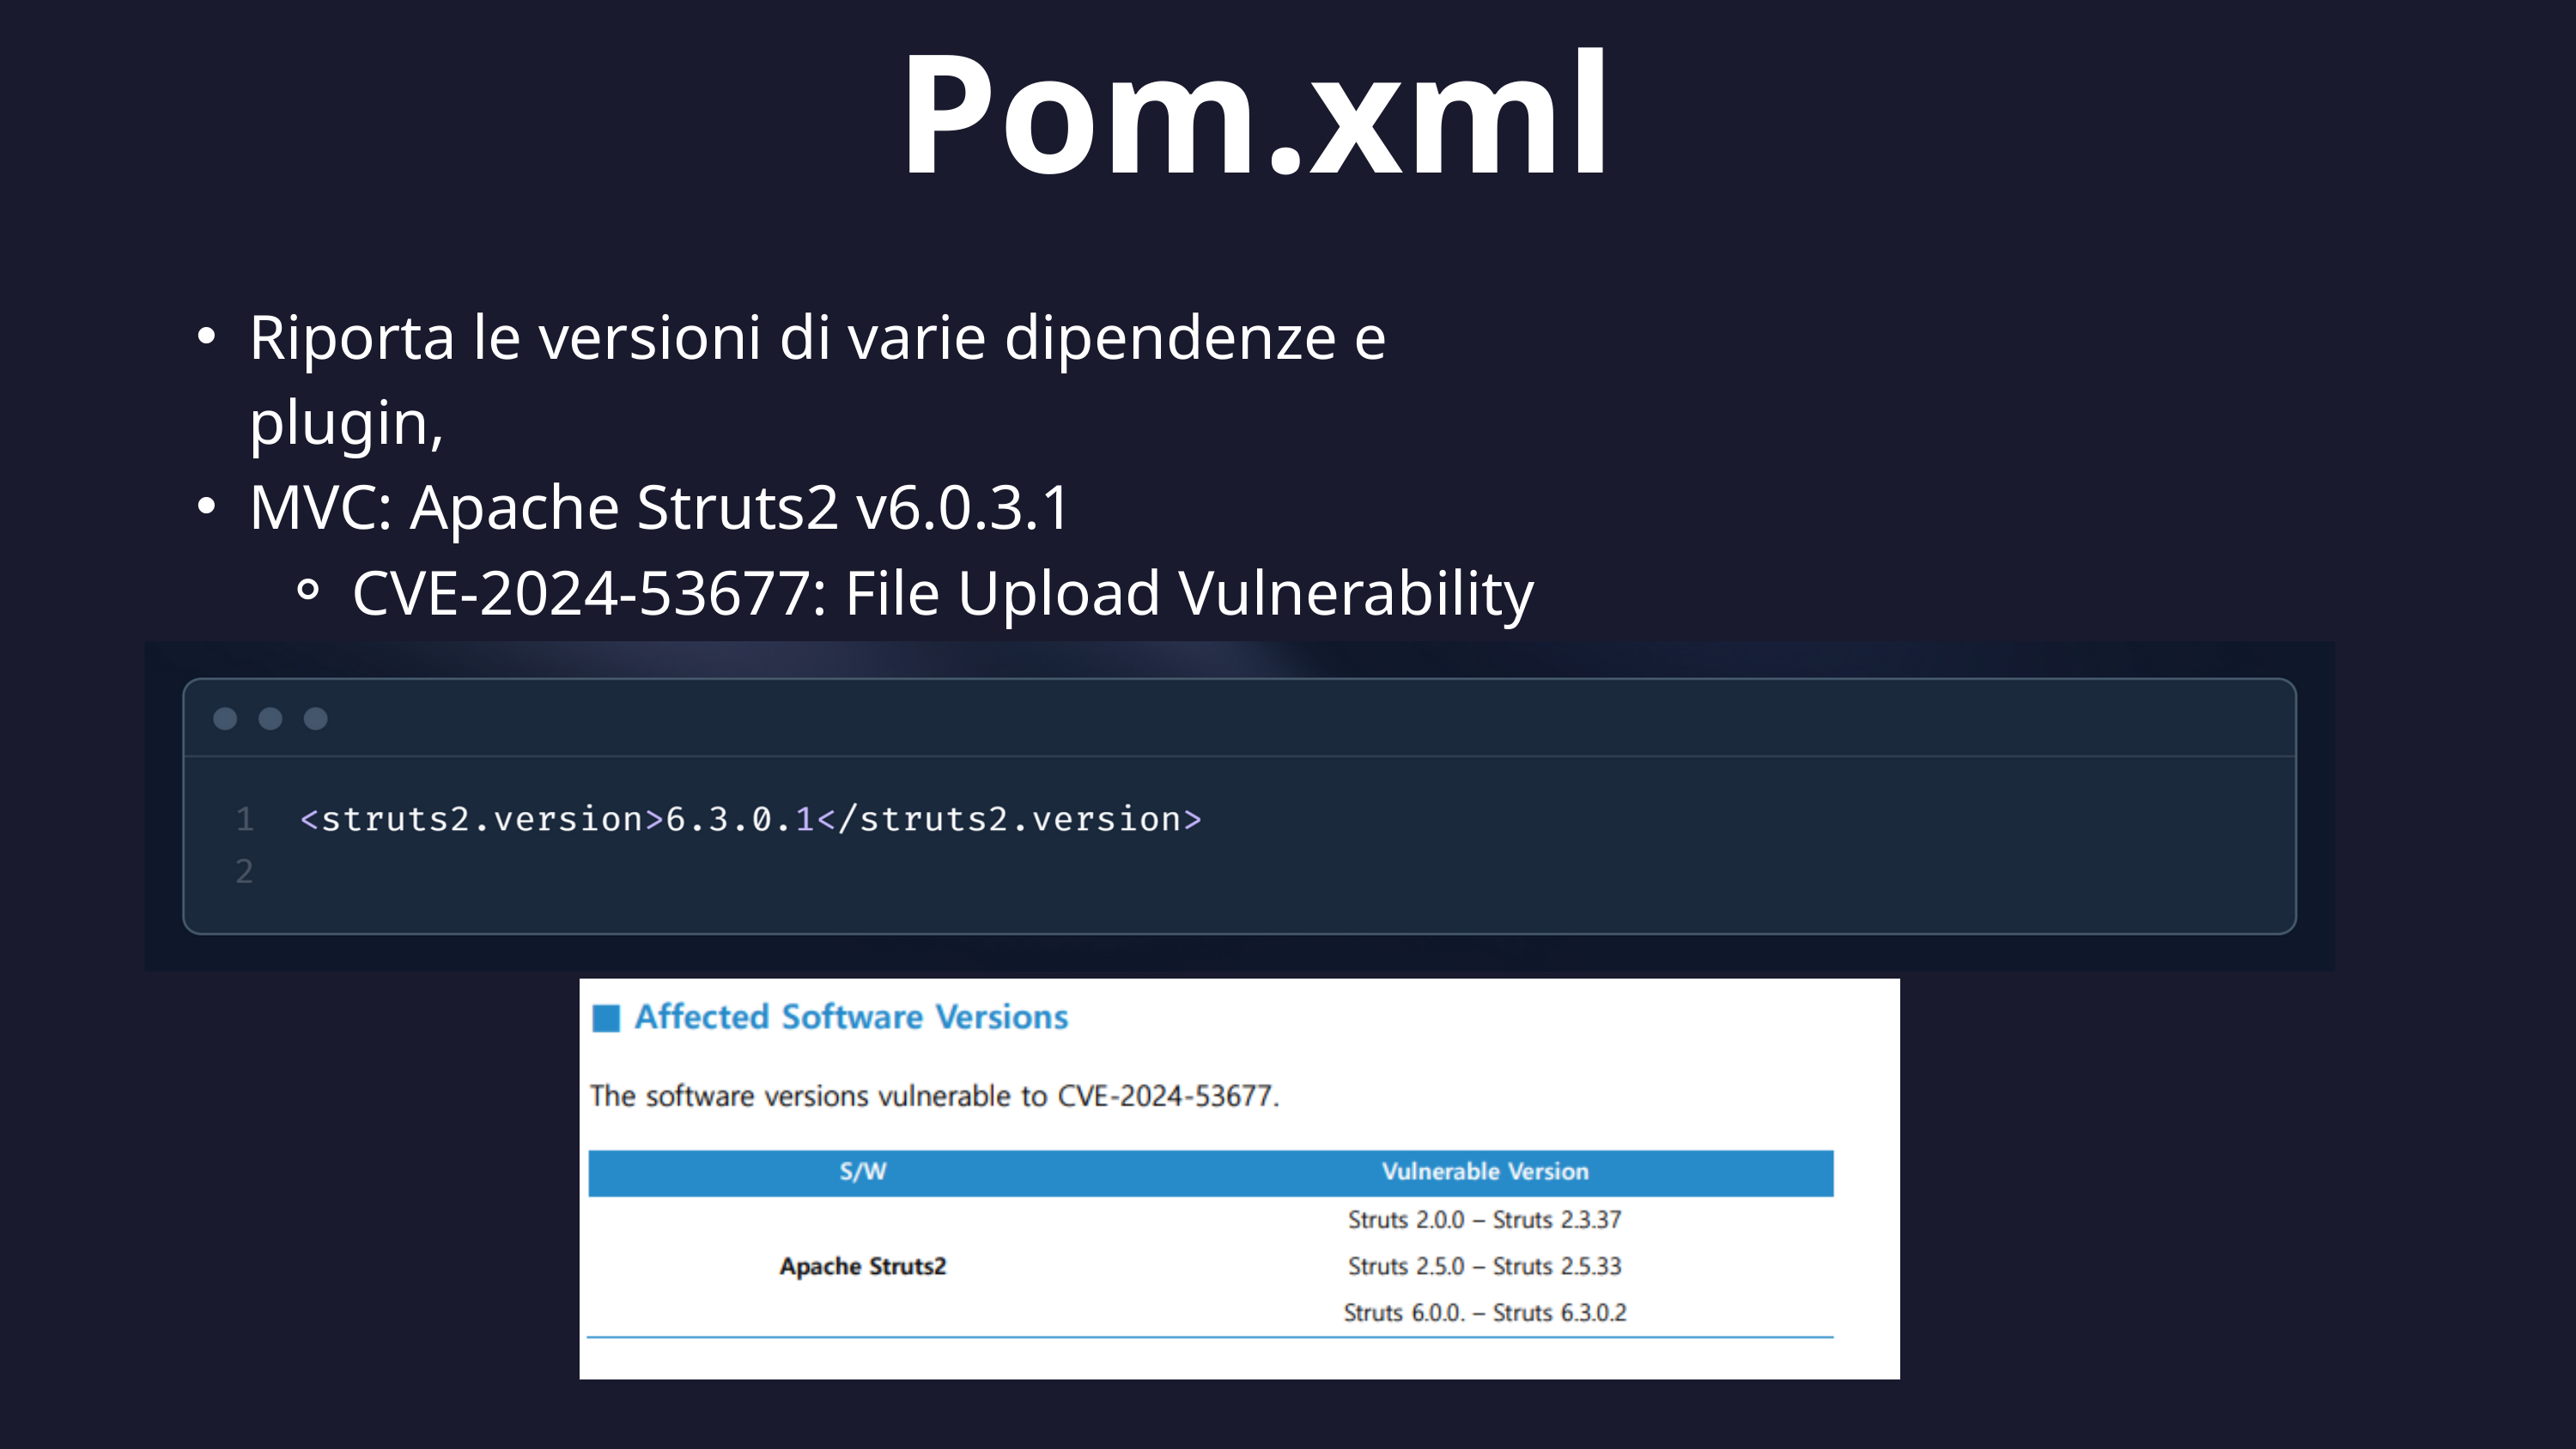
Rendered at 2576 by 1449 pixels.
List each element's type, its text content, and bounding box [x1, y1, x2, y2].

text_box Pom.xml [816, 0, 1696, 207]
text_box [580, 979, 1901, 1380]
text_box [144, 641, 2336, 972]
text_box Riporta le versioni di varie dipendenze e plugin, MVC: Apache Struts2 v6.0.3.1 CVE-2024-53677: File Upload Vulnerability [144, 286, 1589, 627]
